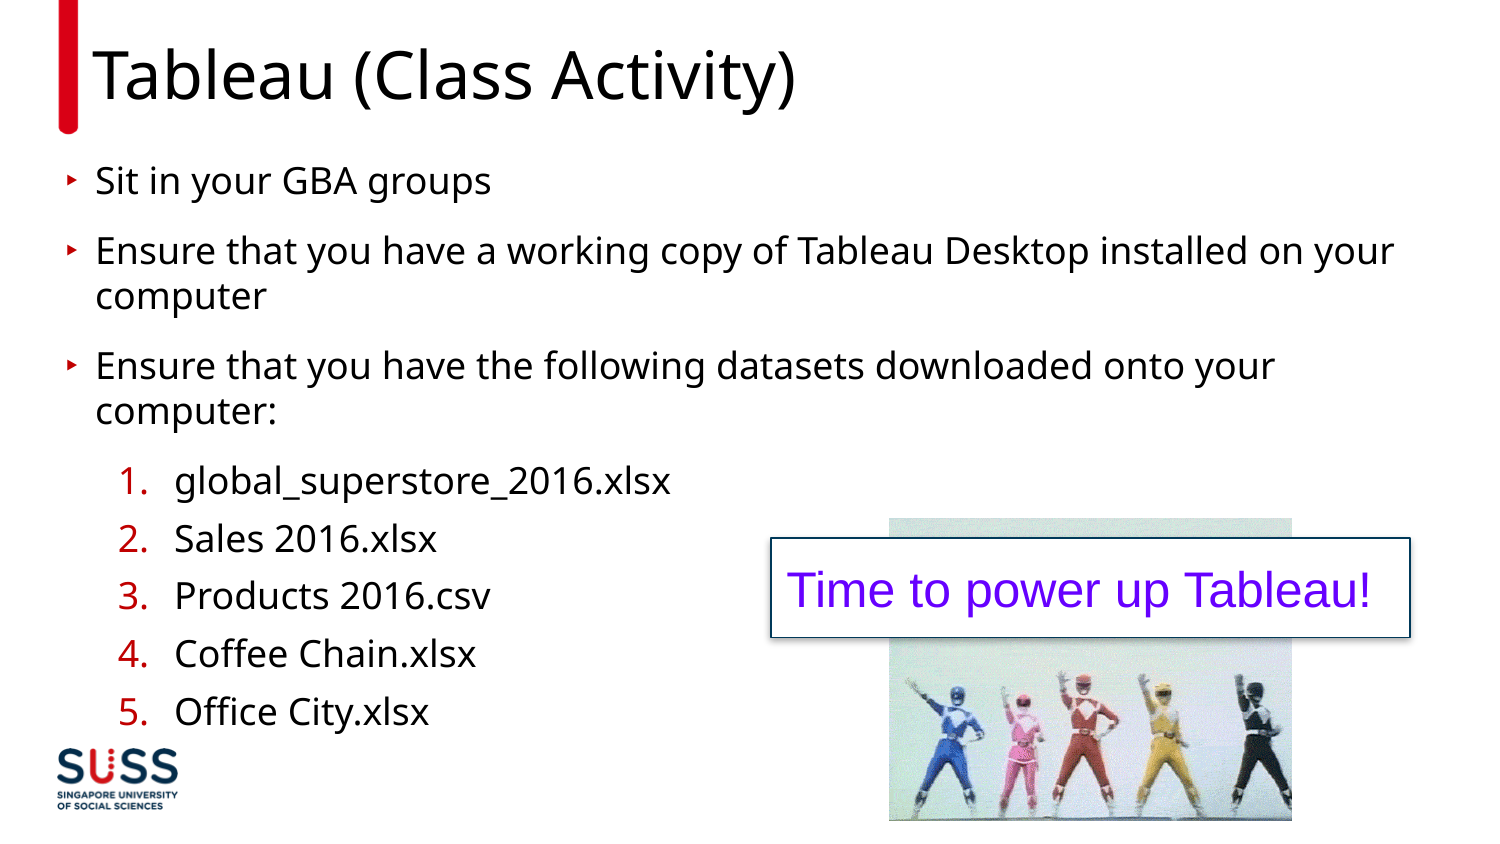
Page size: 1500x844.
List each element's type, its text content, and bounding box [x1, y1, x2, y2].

text_box Time to power up Tableau! [1298, 537, 1411, 638]
picture [57, 798, 178, 810]
text_box Tableau (Class Activity) [77, 25, 1428, 146]
text_box Time to power up Tableau! [770, 537, 884, 638]
picture [889, 518, 1292, 821]
picture [57, 0, 81, 150]
text_box Sit in your GBA groups Ensure that you have a working copy of Tableau Desktop installed on your computer Ensure that you have the following datasets downloaded onto your computer: global_superstore_2016.xlsx Sales 2016.xlsx Products 2016.csv Coffee Chain.xlsx Office City.xlsx [50, 150, 1450, 798]
